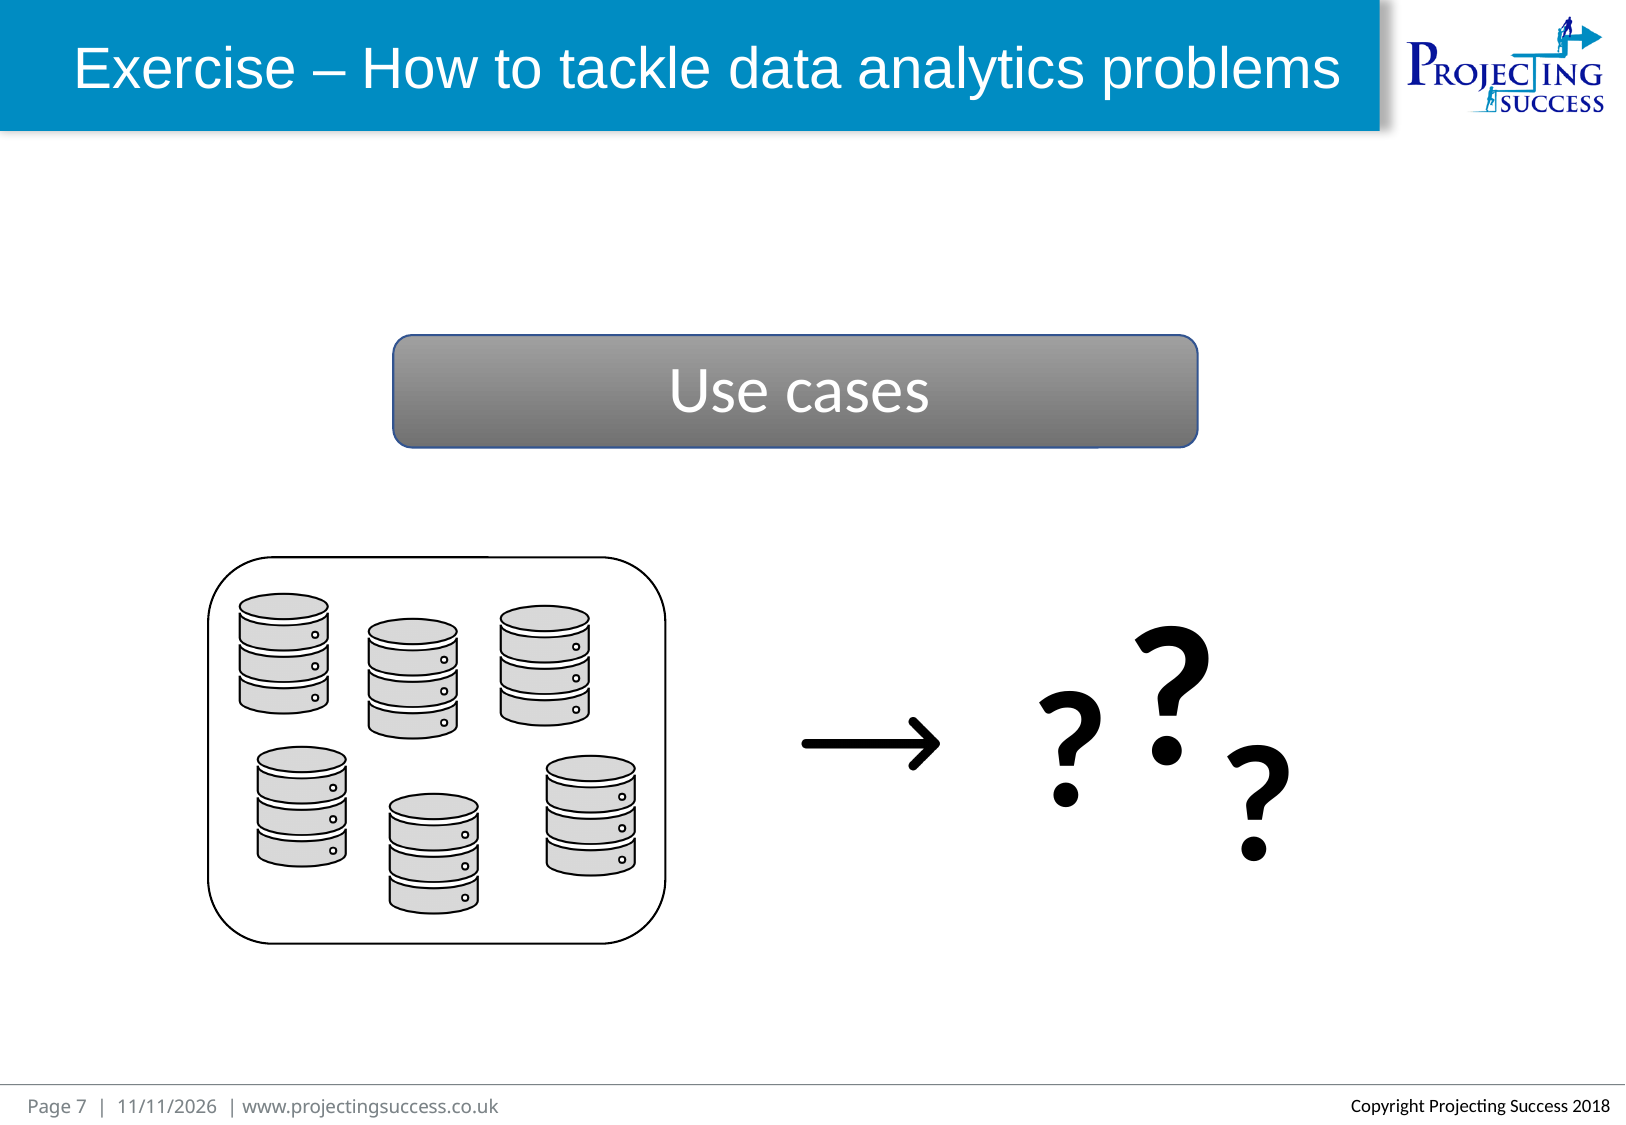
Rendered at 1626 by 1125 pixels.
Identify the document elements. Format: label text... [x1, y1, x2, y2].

text_box Exercise – How to tackle data analytics problems [0, 0, 1381, 132]
picture [795, 668, 946, 819]
text_box [207, 611, 666, 945]
text_box ? [1204, 685, 1442, 901]
picture [208, 578, 666, 929]
text_box Use cases [653, 338, 1000, 434]
text_box [223, 556, 667, 886]
picture [1400, 11, 1609, 119]
text_box [392, 334, 1199, 449]
text_box ? [1110, 557, 1347, 812]
text_box ? [1016, 632, 1204, 848]
